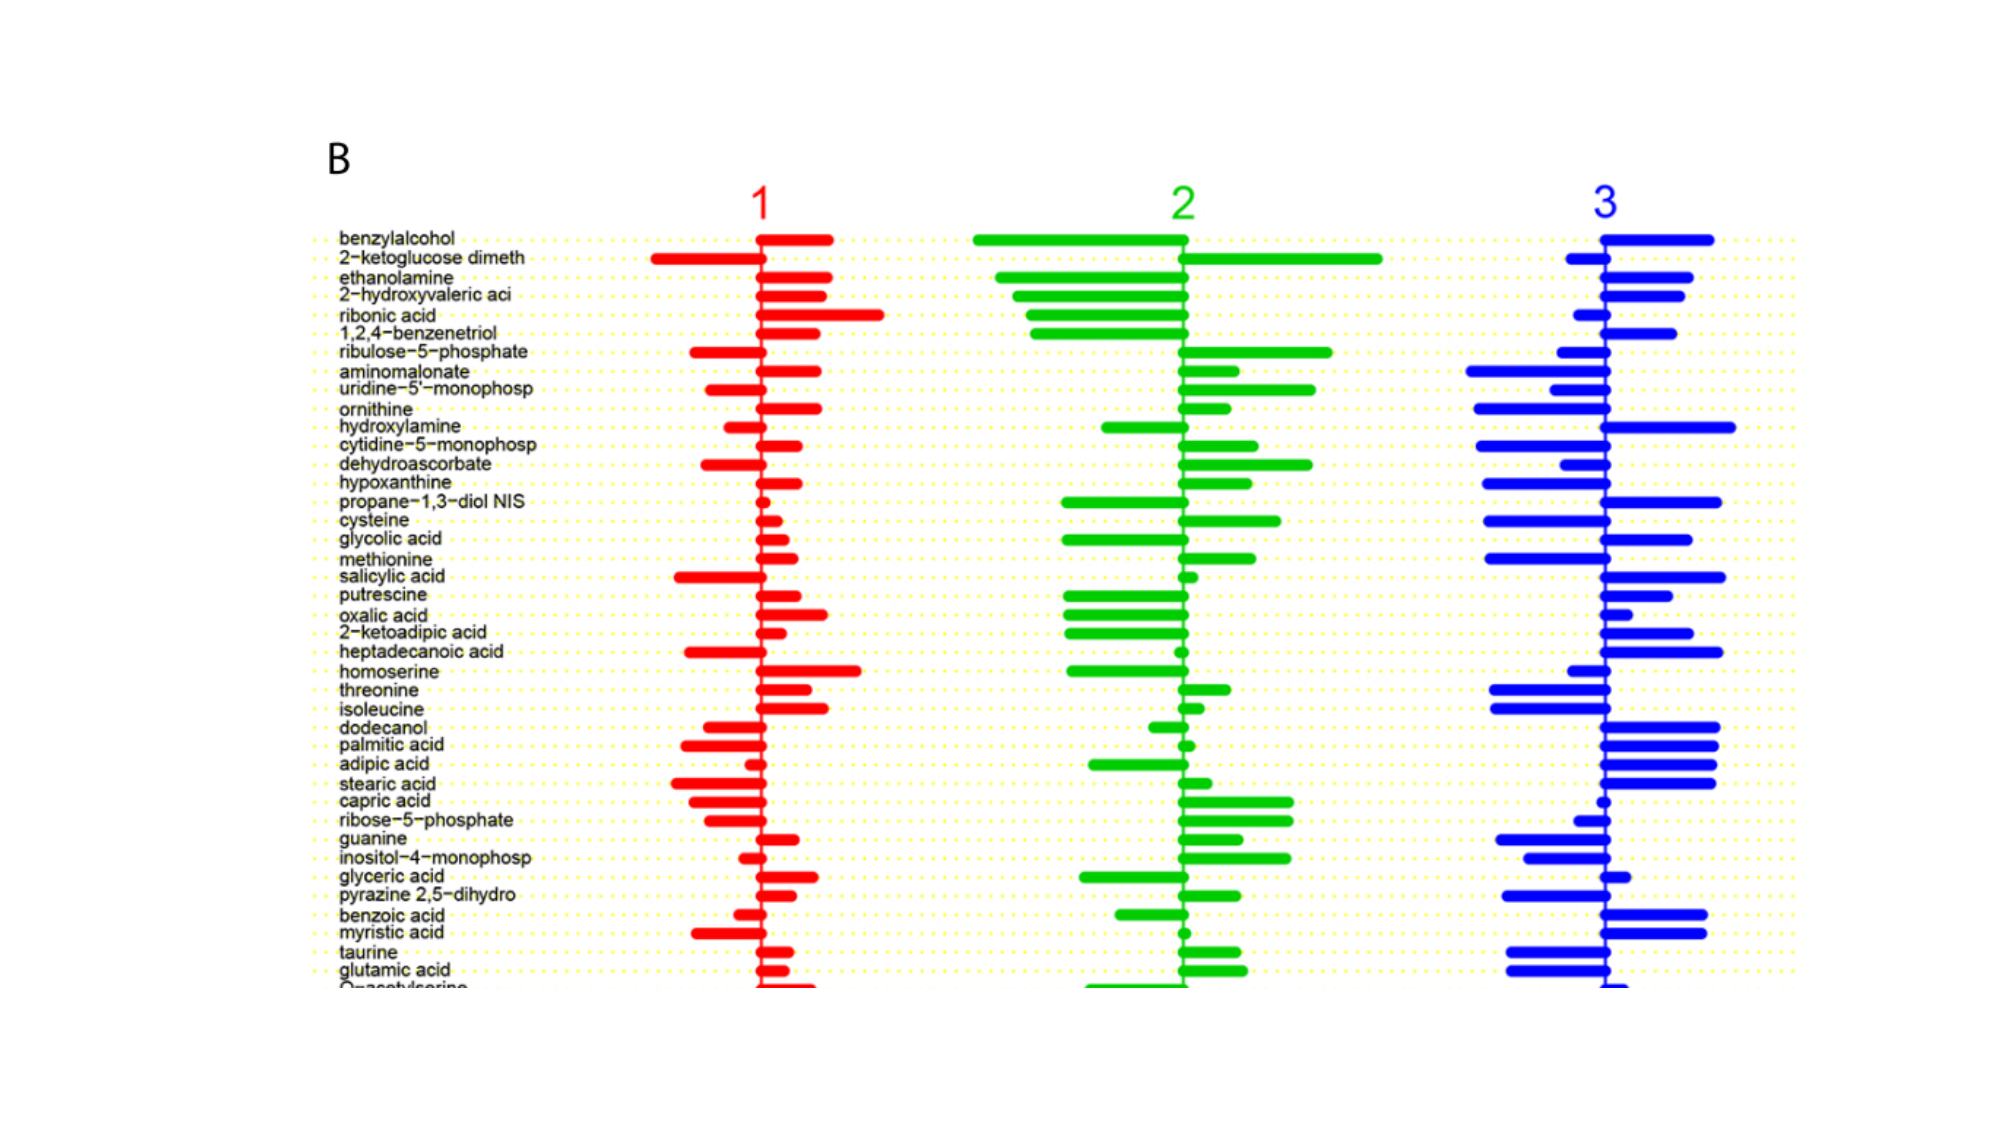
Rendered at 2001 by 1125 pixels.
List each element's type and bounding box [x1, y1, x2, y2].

picture [309, 133, 1796, 988]
